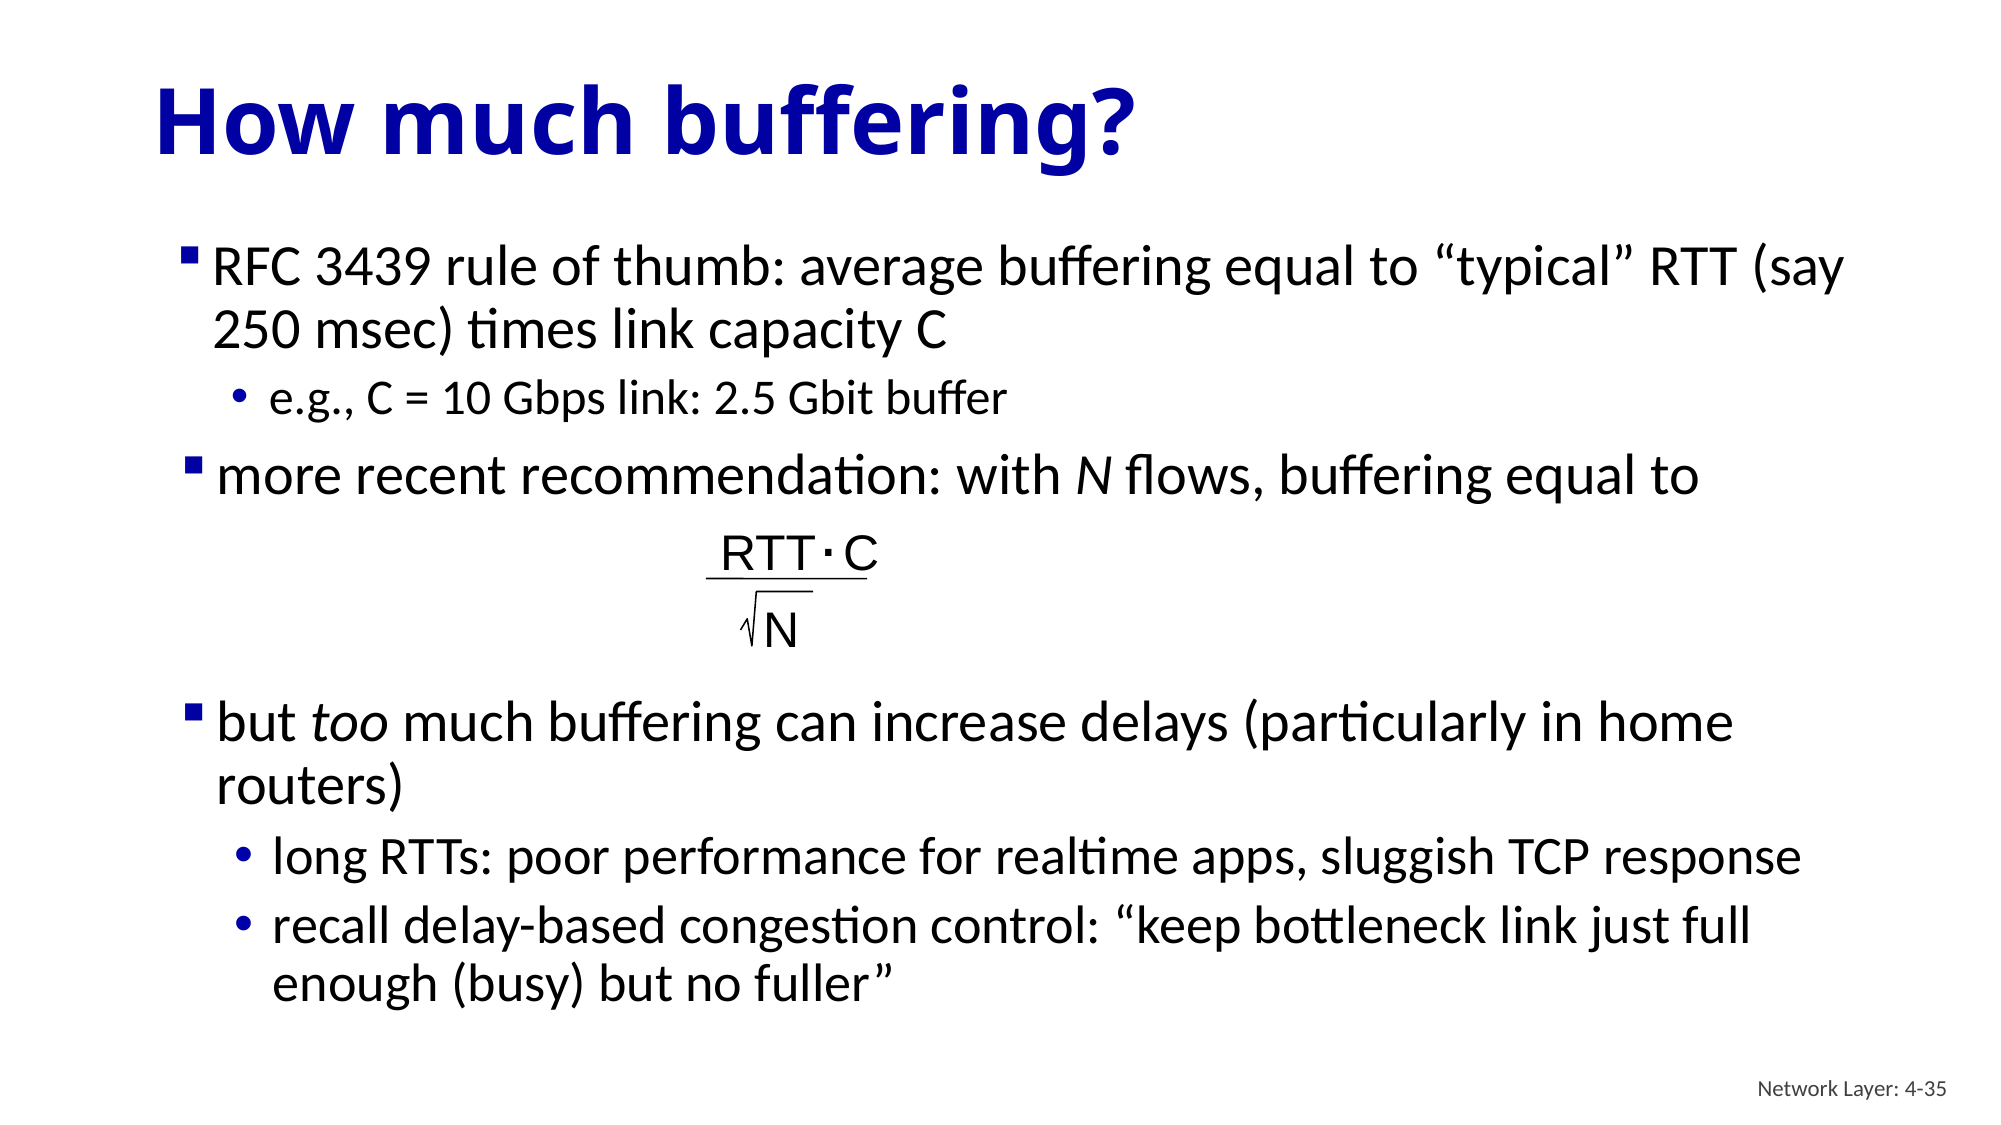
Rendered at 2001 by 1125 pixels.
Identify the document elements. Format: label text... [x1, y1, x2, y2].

list RFC 3439 rule of thumb: average buffering equal to “typical” RTT (say 250 msec) times link capacity C e.g., C = 10 Gbps link: 2.5 Gbit buffer [139, 227, 1865, 600]
slide_number Network Layer: 4-35 [1512, 1056, 1963, 1117]
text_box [143, 436, 1869, 665]
text_box but too much buffering can increase delays (particularly in home routers) long RTTs: poor performance for realtime apps, sluggish TCP response recall delay-based congestion control: “keep bottleneck link just full enough (busy) but no fuller” [143, 683, 1869, 1057]
title How much buffering? [137, 51, 1863, 198]
